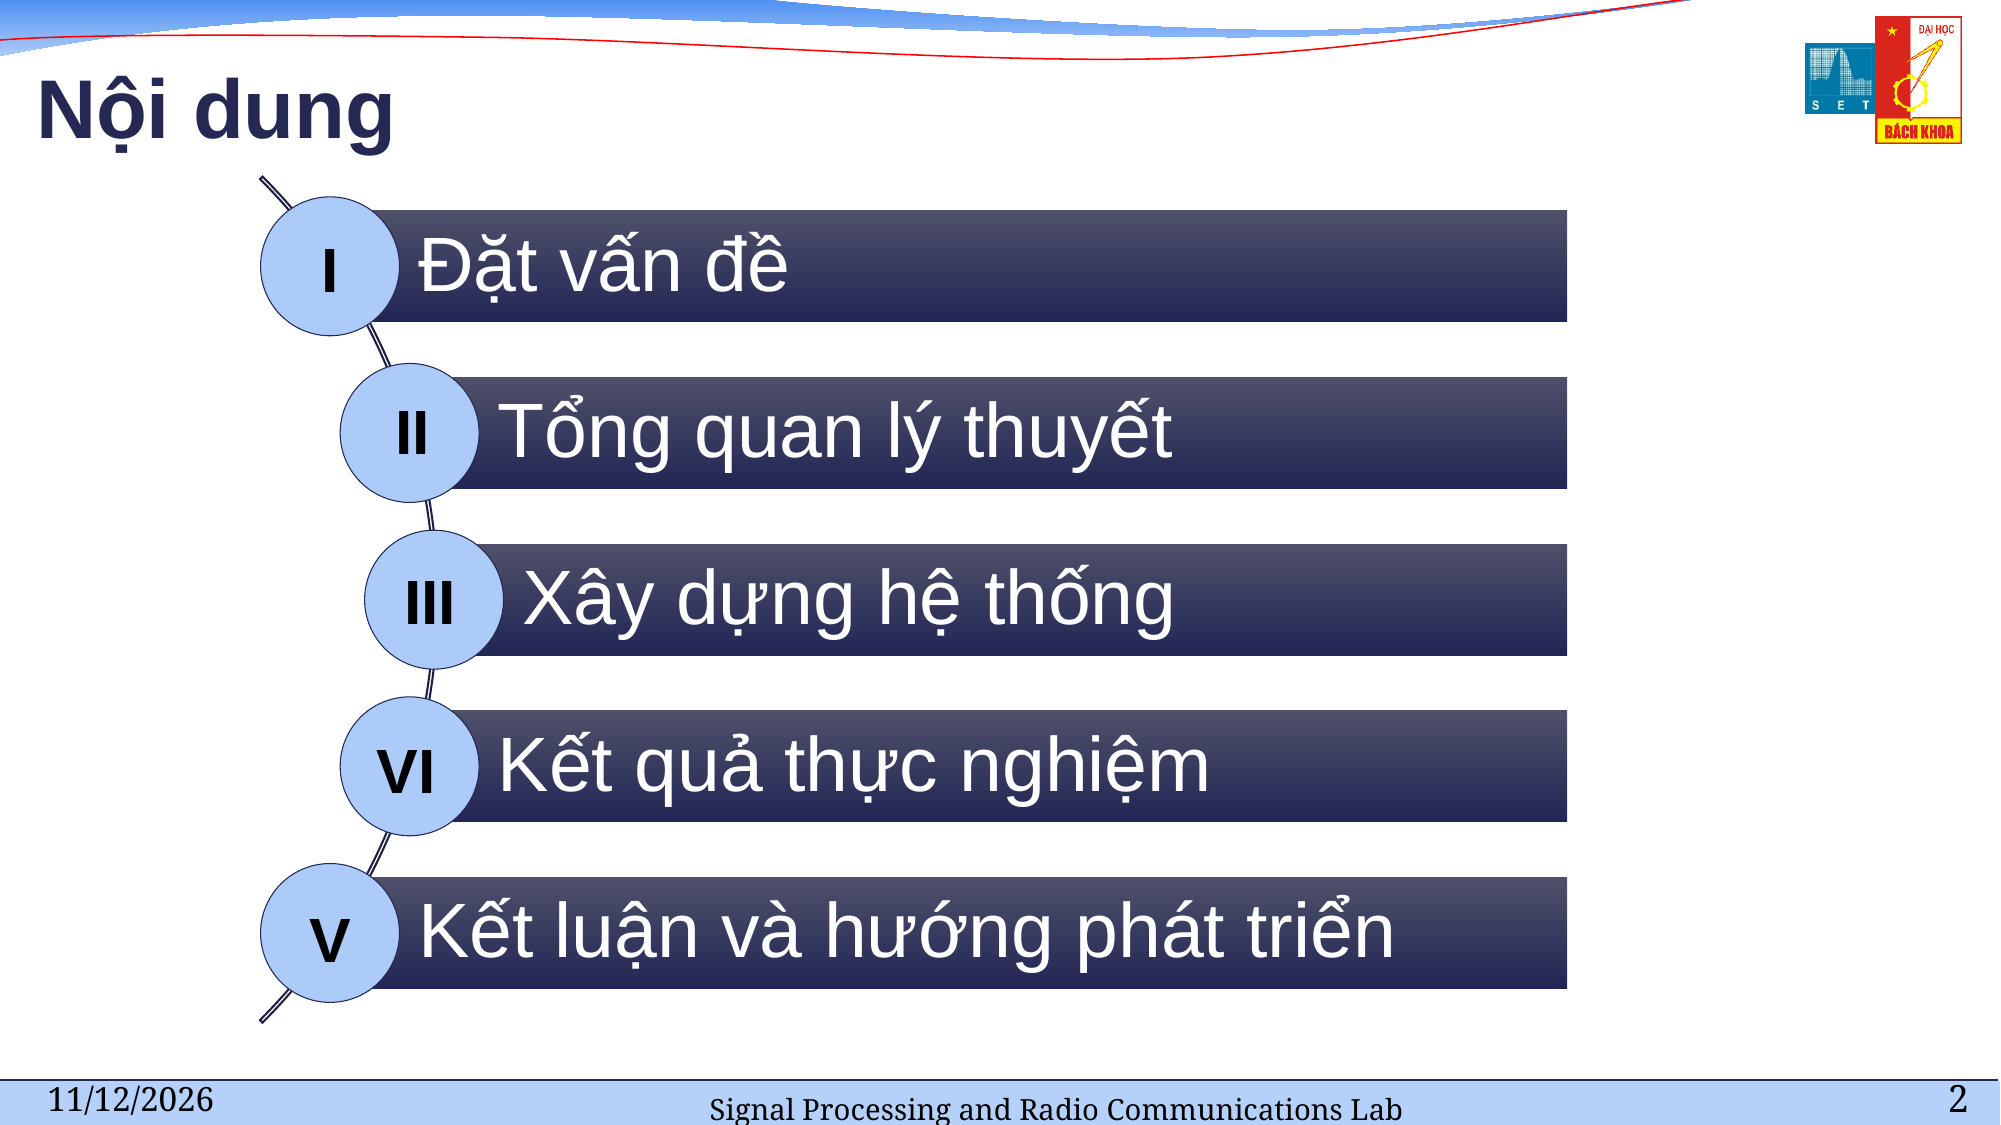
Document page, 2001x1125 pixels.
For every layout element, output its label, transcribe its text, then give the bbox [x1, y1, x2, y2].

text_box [246, 155, 1580, 1045]
footer Signal Processing and Radio Communications Lab [634, 1082, 1480, 1125]
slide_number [47, 1093, 477, 1124]
picture [1838, 101, 1843, 110]
picture [1813, 101, 1818, 109]
title Nội dung [35, 31, 1791, 156]
slide_number 2 [1800, 1096, 1969, 1125]
picture [1875, 16, 1962, 144]
picture [1810, 48, 1871, 95]
picture [1863, 101, 1868, 109]
